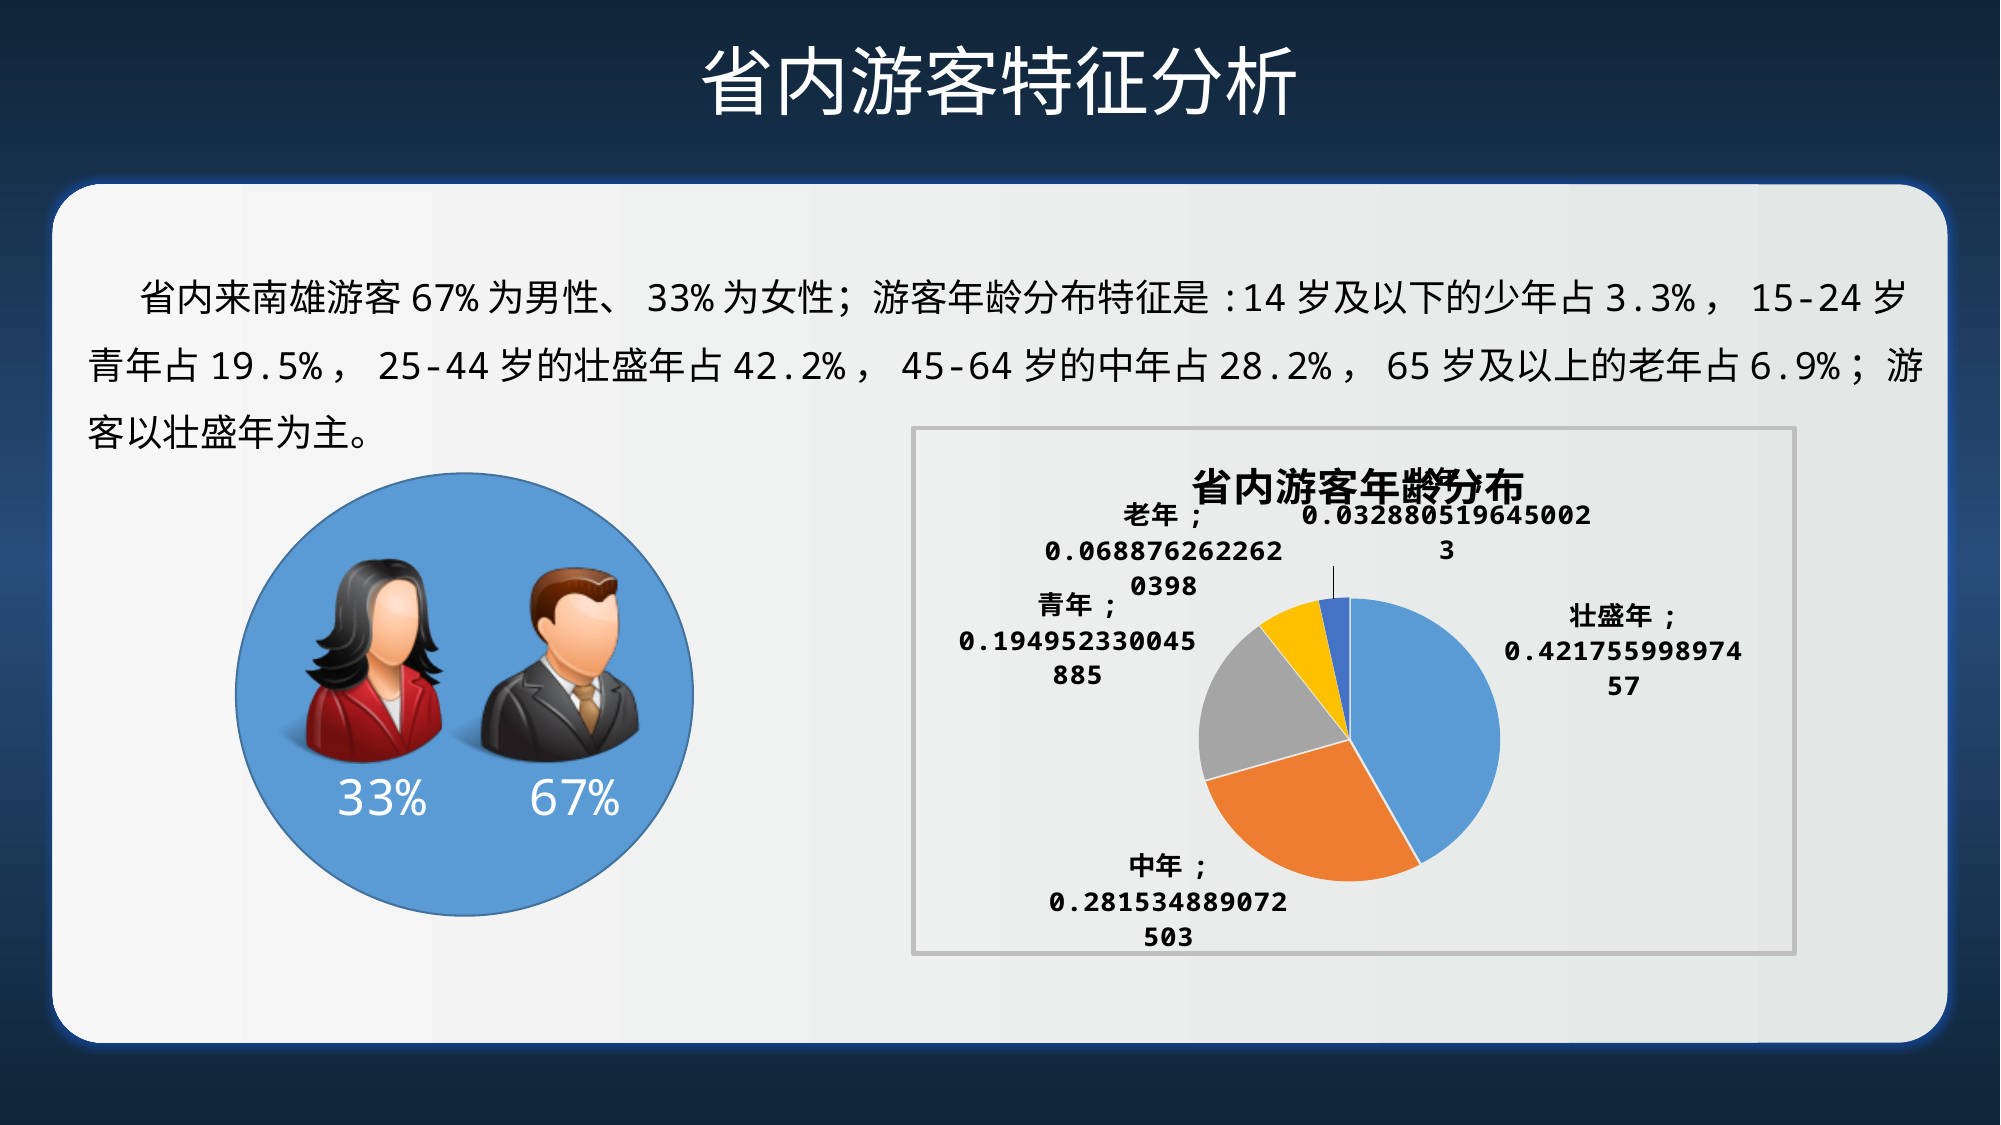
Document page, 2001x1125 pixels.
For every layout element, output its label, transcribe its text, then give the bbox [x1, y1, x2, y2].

text_box 省内来南雄游客67%为男性、33%为女性；游客年龄分布特征是:14岁及以下的少年占3.3%，15-24岁青年占19.5%，25-44岁的壮盛年占42.2%，45-64岁的中年占28.2%，65岁及以上的老年占6.9%；游客以壮盛年为主。 [73, 244, 1947, 462]
chart [910, 425, 1797, 987]
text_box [235, 473, 693, 916]
title 省内游客特征分析 [258, 37, 1741, 132]
